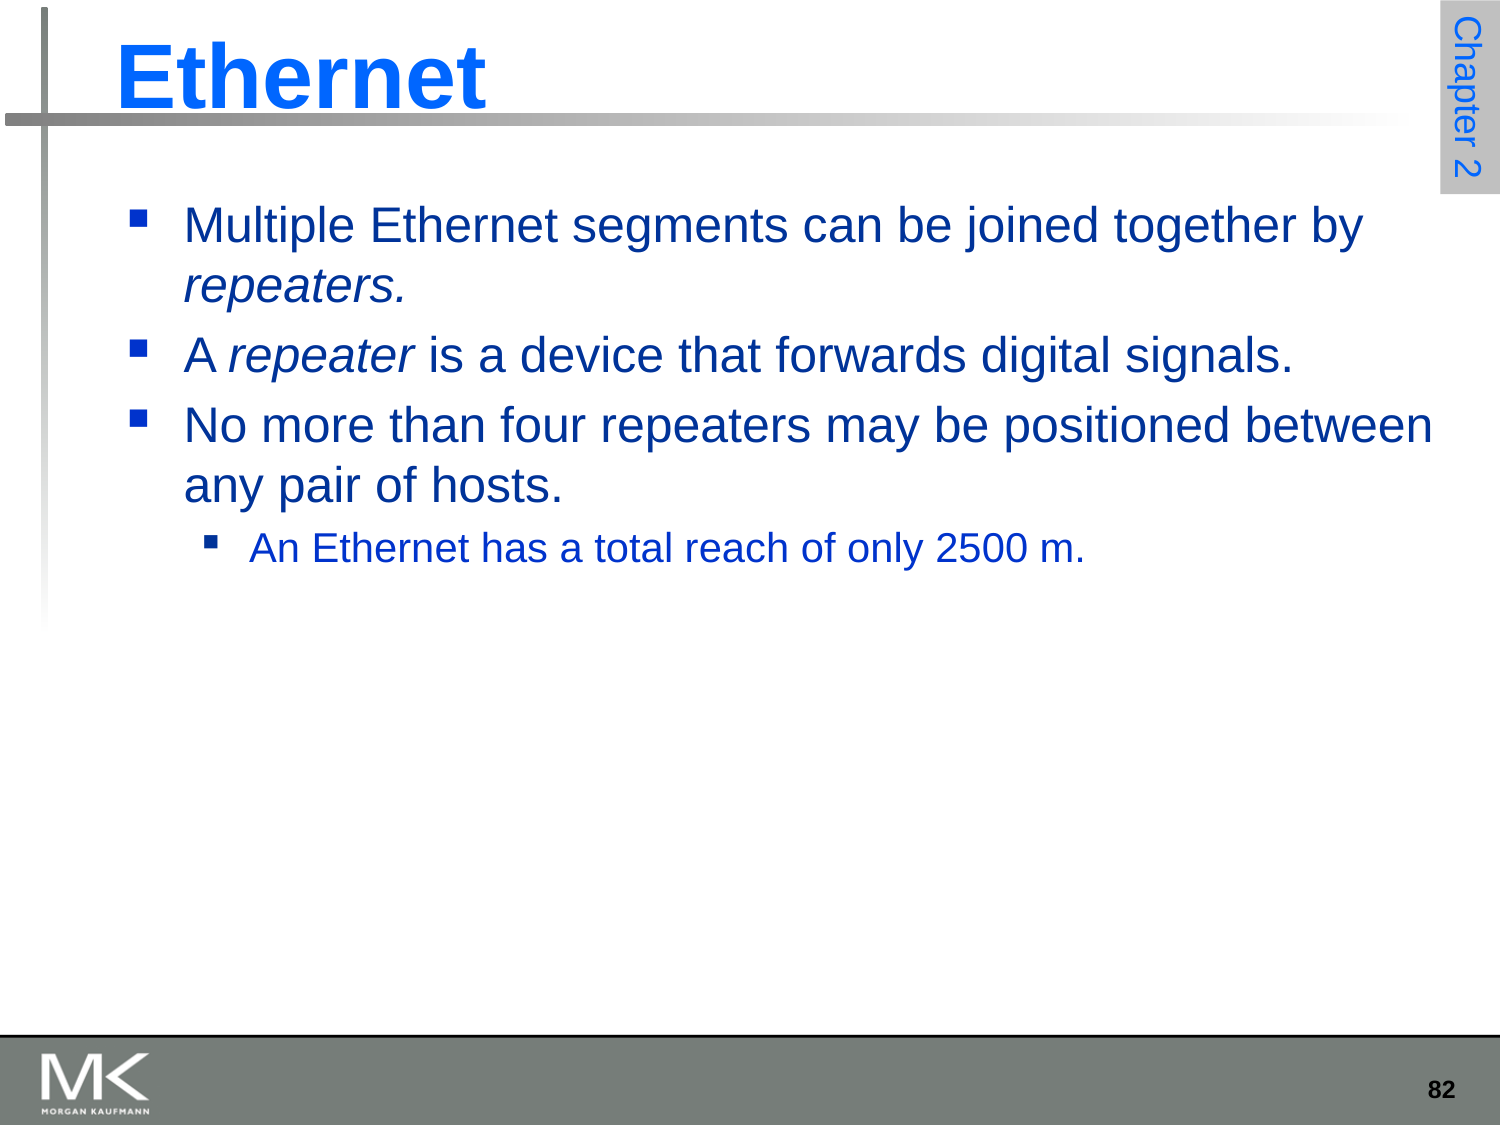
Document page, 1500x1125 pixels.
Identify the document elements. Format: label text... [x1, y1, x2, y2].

picture [29, 1046, 160, 1123]
title Ethernet [100, 7, 1459, 135]
list Multiple Ethernet segments can be joined together by repeaters. A repeater is a device that forwards digital signals. No more than four repeaters may be positioned between any pair of hosts. An Ethernet has a total reach of only 2500 m. [112, 184, 1469, 1024]
